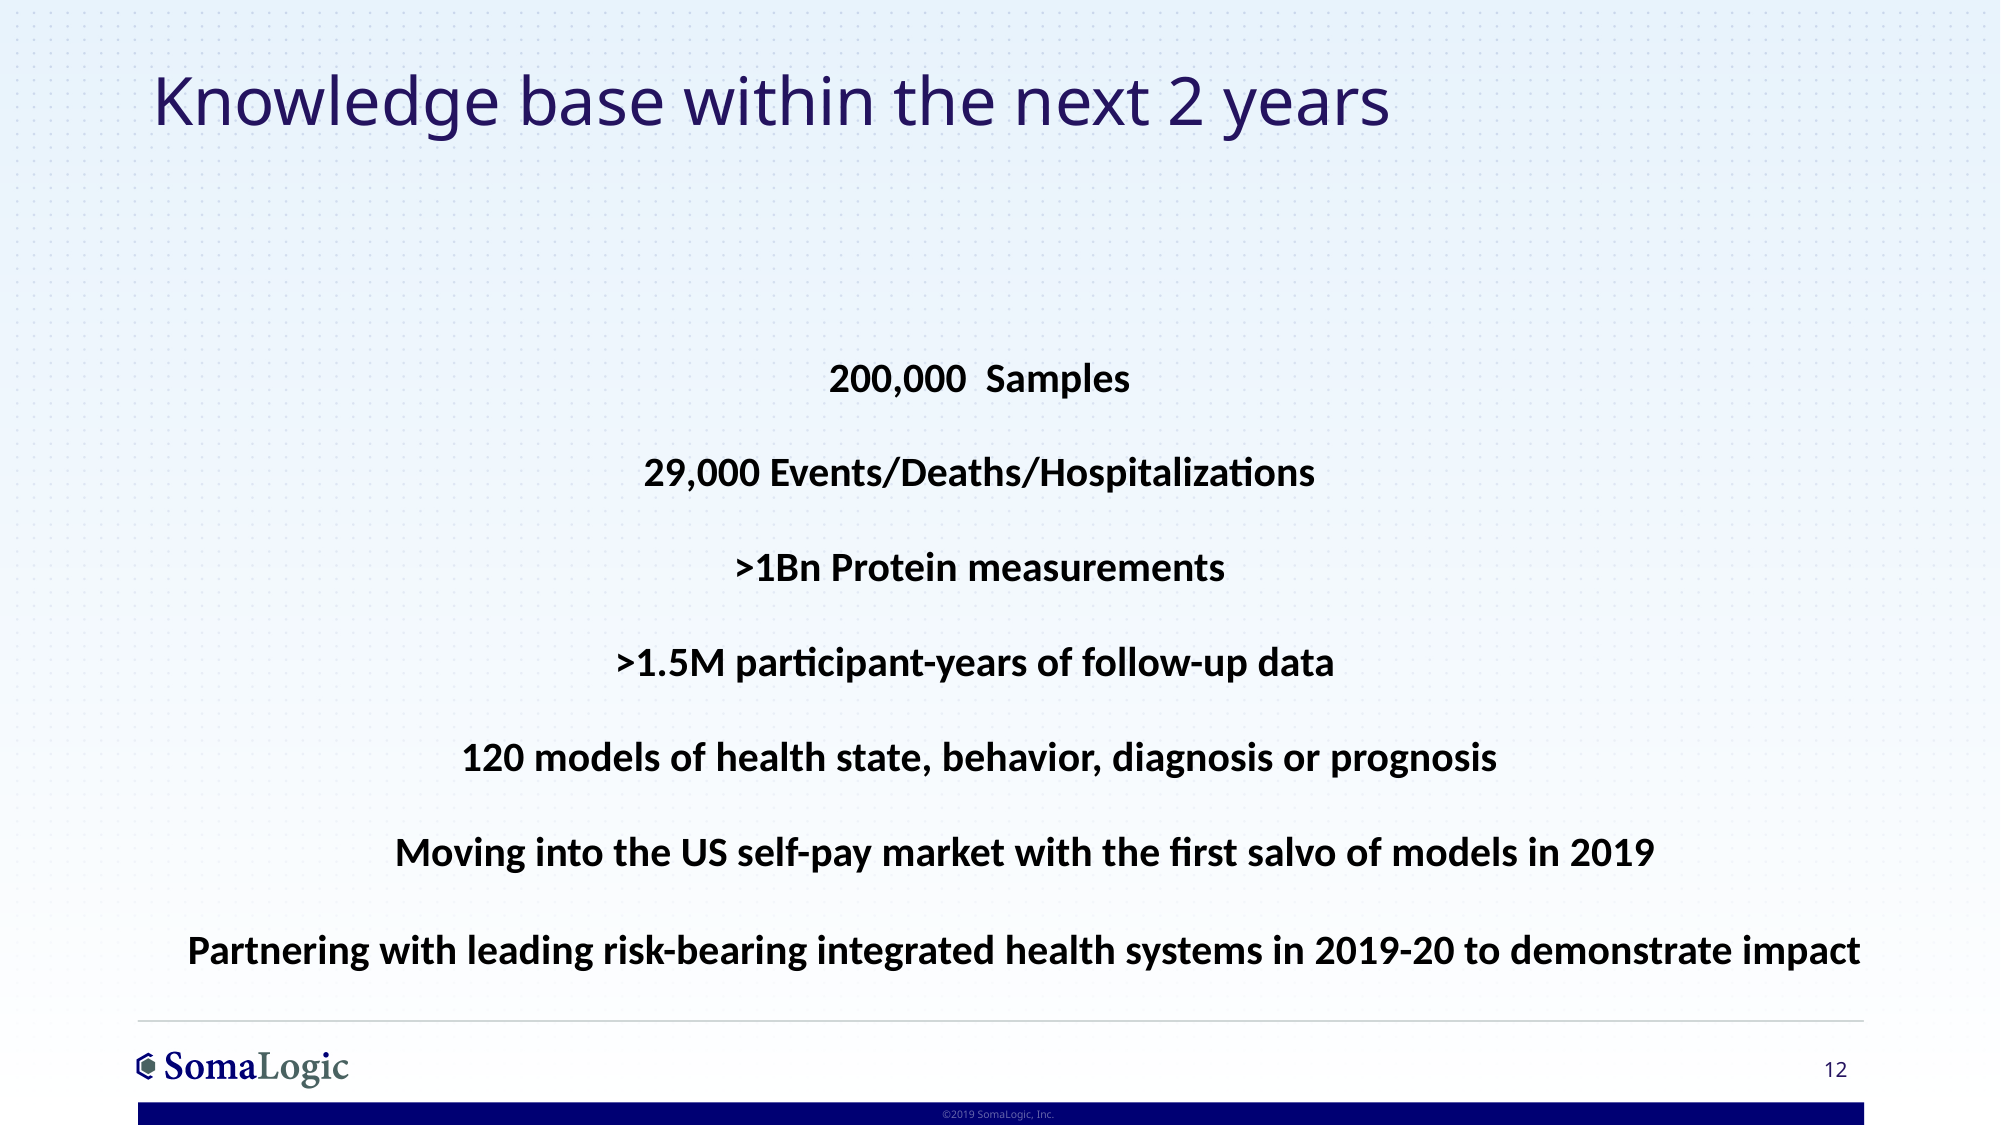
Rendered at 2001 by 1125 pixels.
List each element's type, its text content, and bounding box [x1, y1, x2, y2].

text_box 29,000 Events/Deaths/Hospitalizations [595, 437, 1364, 503]
text_box Moving into the US self-pay market with the first salvo of models in 2019 [221, 817, 1829, 883]
text_box Partnering with leading risk-bearing integrated health systems in 2019-20 to demonstrate impact [162, 915, 1888, 980]
title Knowledge base within the next 2 years [137, 59, 1863, 278]
slide_number 12 [1412, 1040, 1863, 1101]
text_box 120 models of health state, behavior, diagnosis or prognosis [393, 722, 1567, 788]
picture [0, 0, 2001, 1125]
text_box 200,000 Samples [682, 343, 1278, 408]
text_box >1.5M participant-years of follow-up data [471, 627, 1488, 693]
text_box >1Bn Protein measurements [589, 532, 1371, 598]
